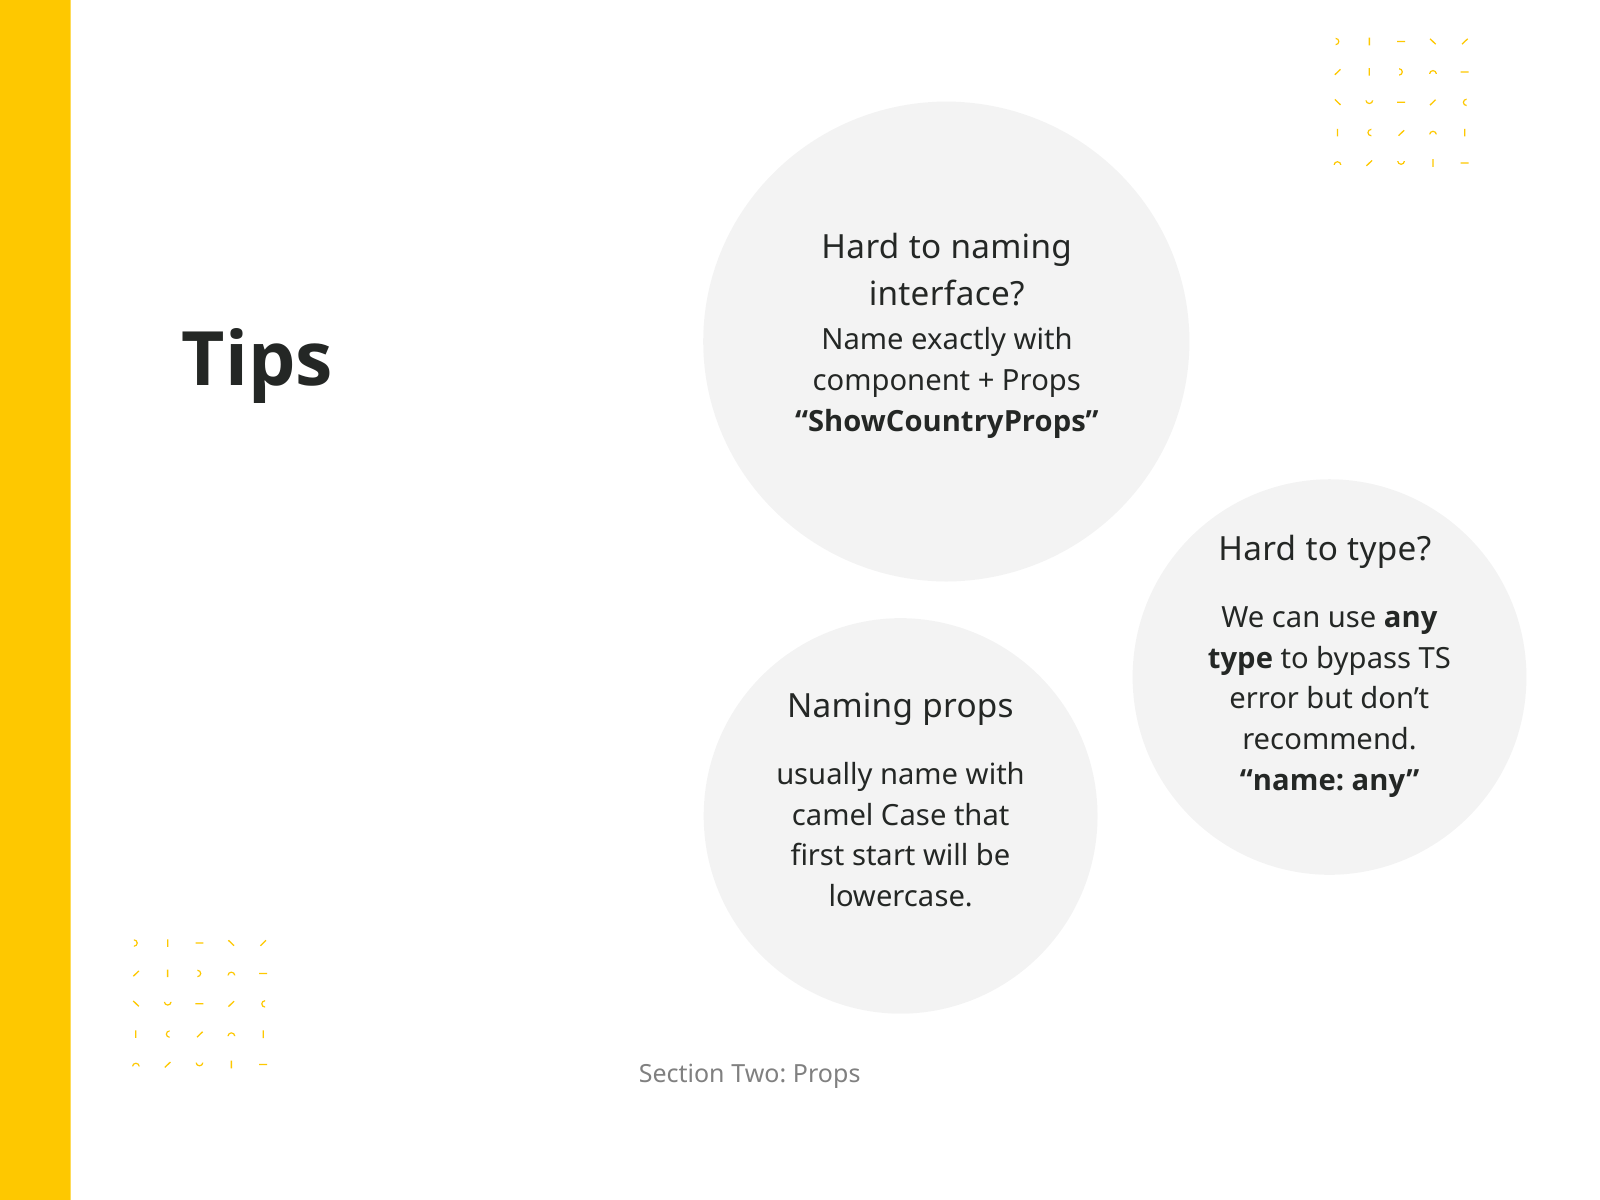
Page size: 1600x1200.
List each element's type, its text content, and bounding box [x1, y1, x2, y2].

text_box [701, 101, 1191, 582]
text_box [0, 0, 71, 1200]
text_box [1321, 26, 1577, 275]
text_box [119, 927, 376, 1177]
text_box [702, 617, 1099, 1014]
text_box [769, 218, 1125, 438]
footer Section Two: Props [512, 1042, 988, 1103]
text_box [1190, 519, 1469, 800]
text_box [1131, 478, 1528, 876]
text_box Tips [181, 310, 584, 401]
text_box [762, 676, 1040, 915]
